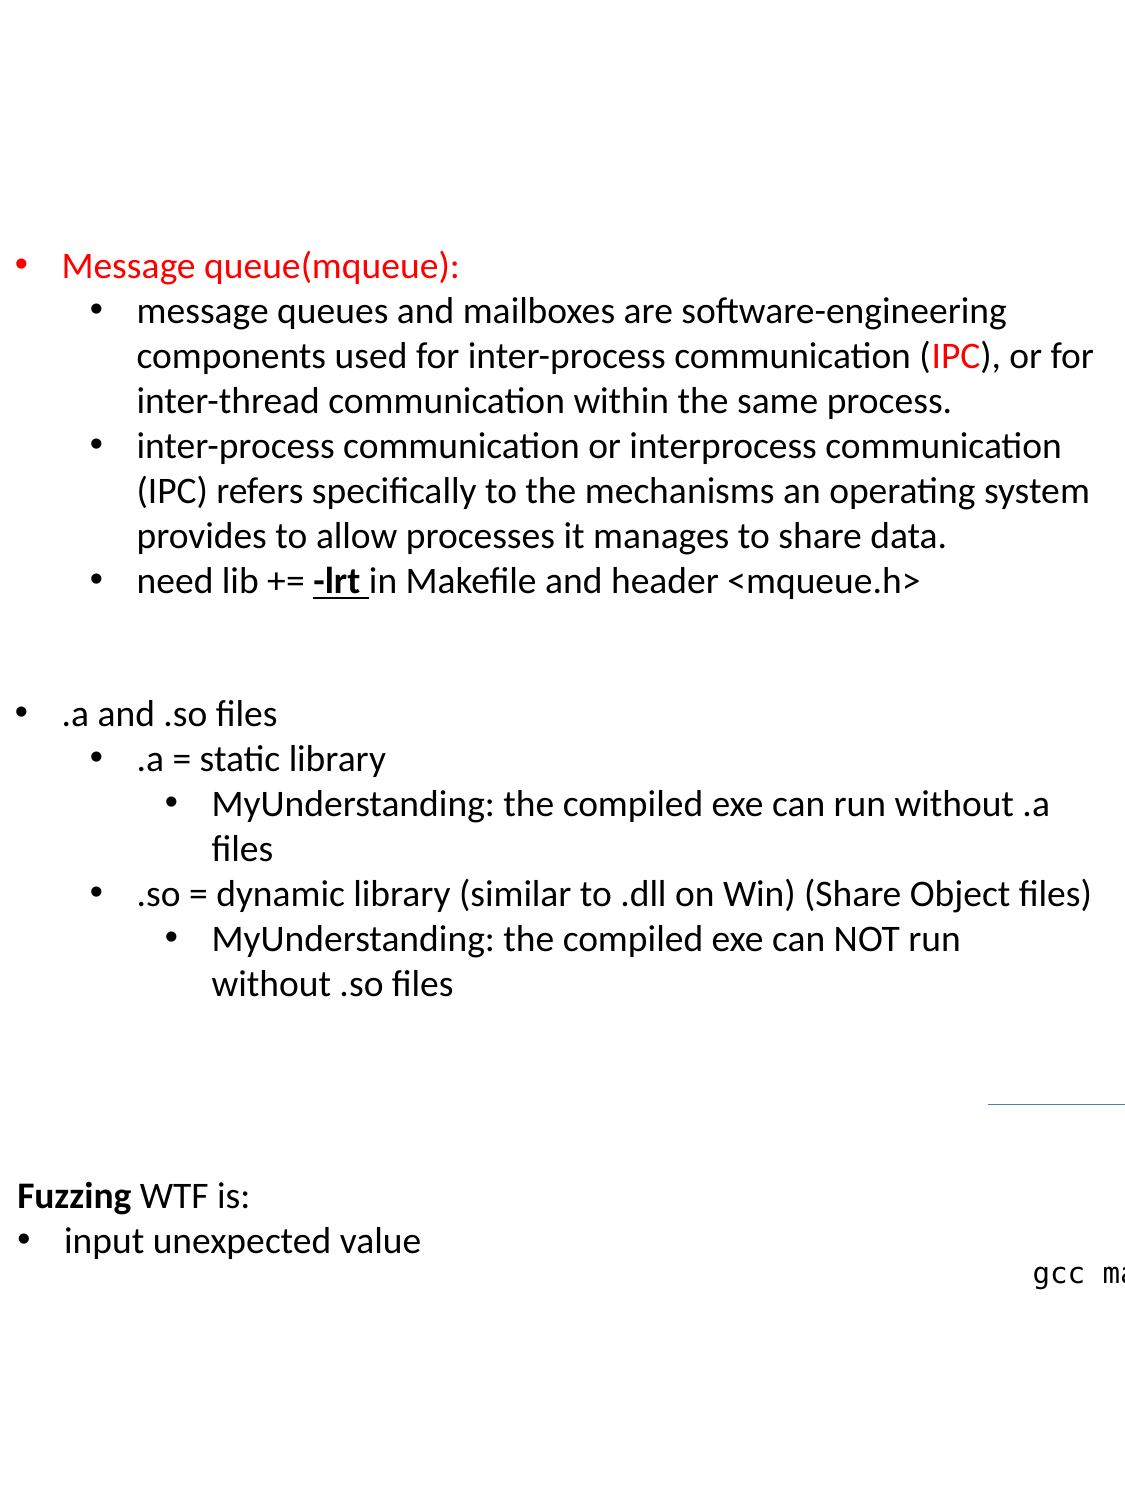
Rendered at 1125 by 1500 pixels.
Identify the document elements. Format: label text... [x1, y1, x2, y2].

text_box .a and .so files .a = static library MyUnderstanding: the compiled exe can run without .a files .so = dynamic library (similar to .dll on Win) (Share Object files) MyUnderstanding: the compiled exe can NOT run without .so files [0, 681, 982, 1012]
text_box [987, 562, 1125, 1500]
text_box Message queue(mqueue): message queues and mailboxes are software-engineering components used for inter-process communication (IPC), or for inter-thread communication within the same process. inter-process communication or interprocess communication (IPC) refers specifically to the mechanisms an operating system provides to allow processes it manages to share data. need lib += -lrt in Makefile and header <mqueue.h> [0, 233, 1125, 609]
text_box Fuzzing WTF is: input unexpected value [2, 1163, 437, 1269]
